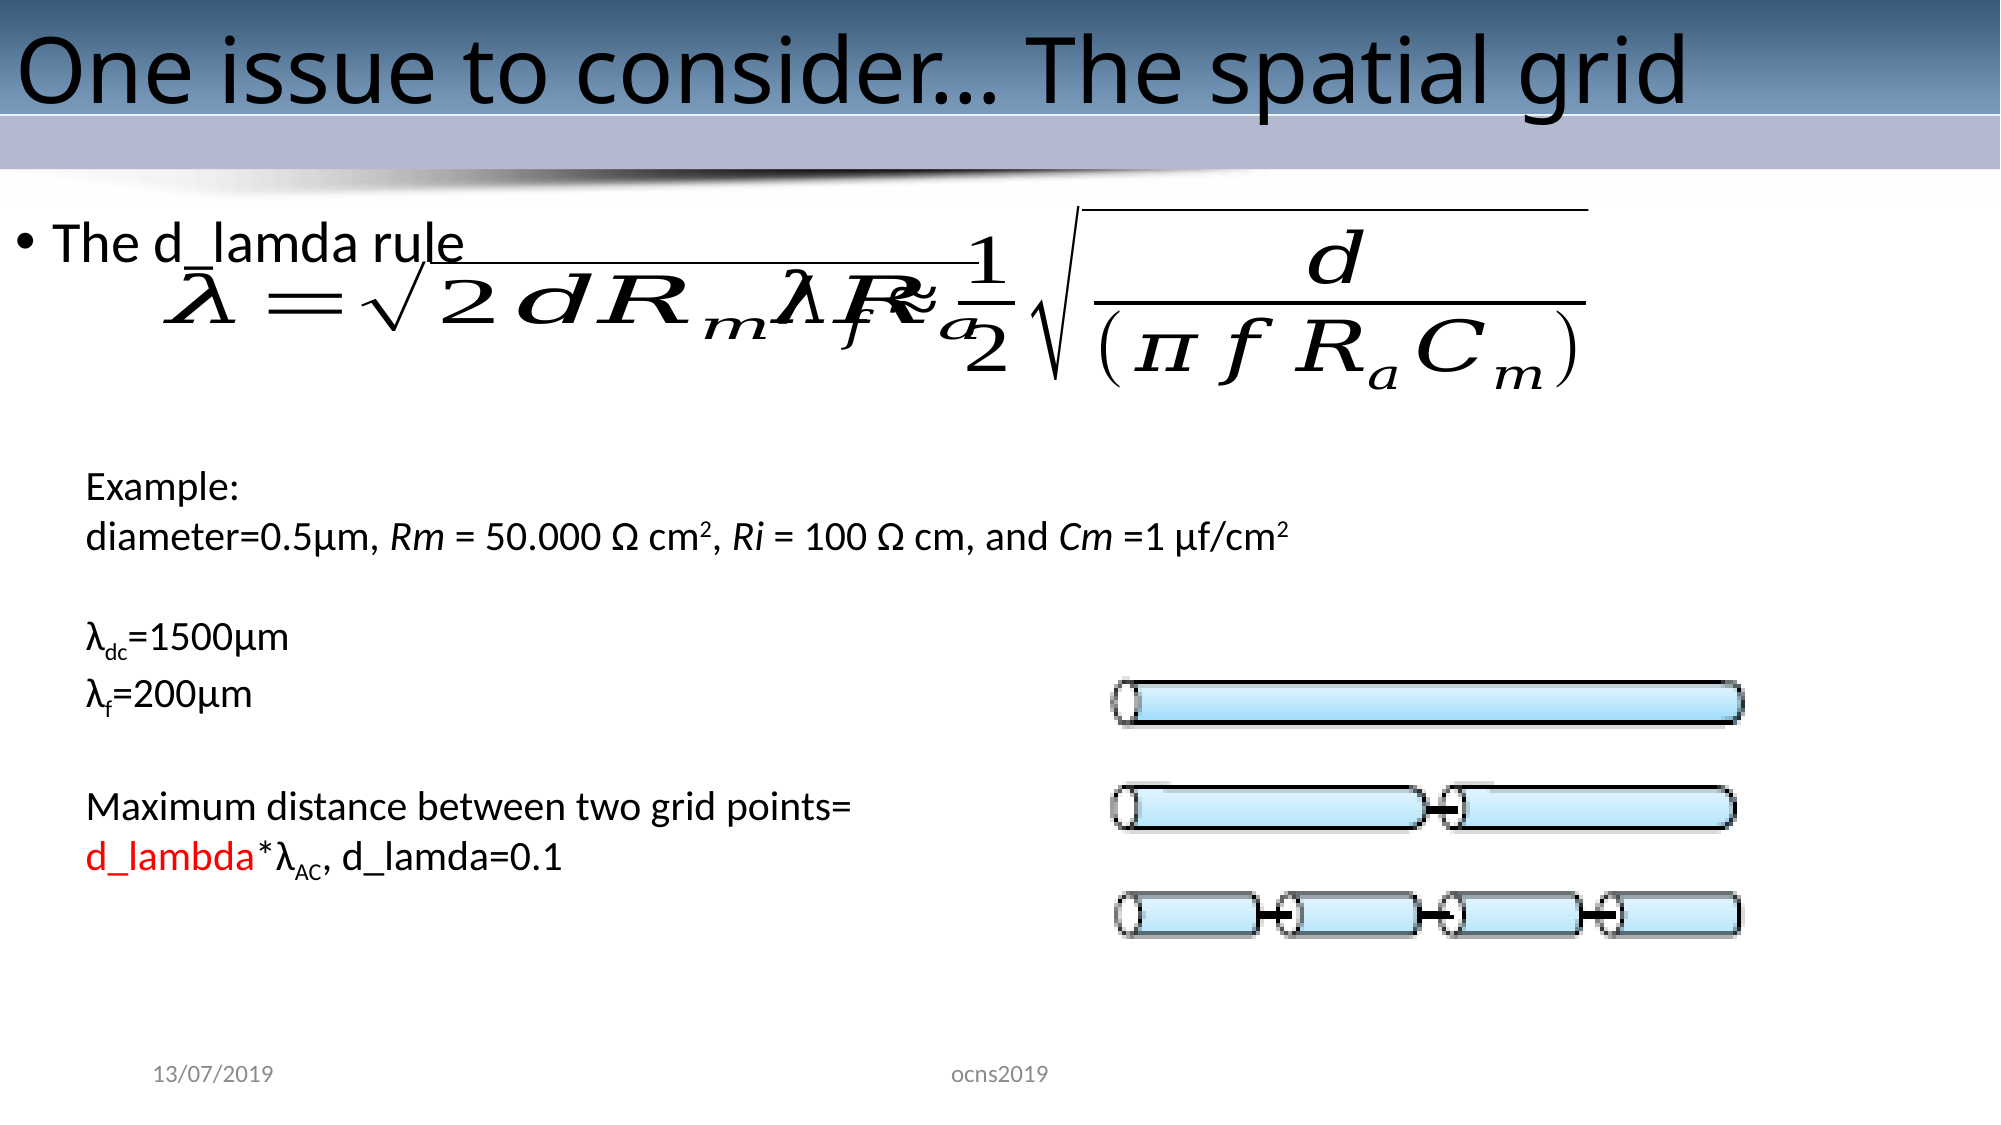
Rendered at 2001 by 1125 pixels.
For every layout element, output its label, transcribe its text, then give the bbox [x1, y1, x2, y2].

footer ocns2019 [662, 1042, 1338, 1103]
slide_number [137, 1042, 588, 1103]
picture [1066, 644, 1863, 952]
list The d_lamda rule [0, 204, 1949, 324]
text_box Maximum distance between two grid points= d_lambda*λAC, d_lamda=0.1 [70, 771, 902, 893]
picture [0, 0, 2000, 201]
text_box Example: diameter=0.5μm, Rm = 50.000 Ω cm2, Ri = 100 Ω cm, and Cm =1 μf/cm2 λdc=1500μm λf=200μm [70, 451, 1594, 730]
